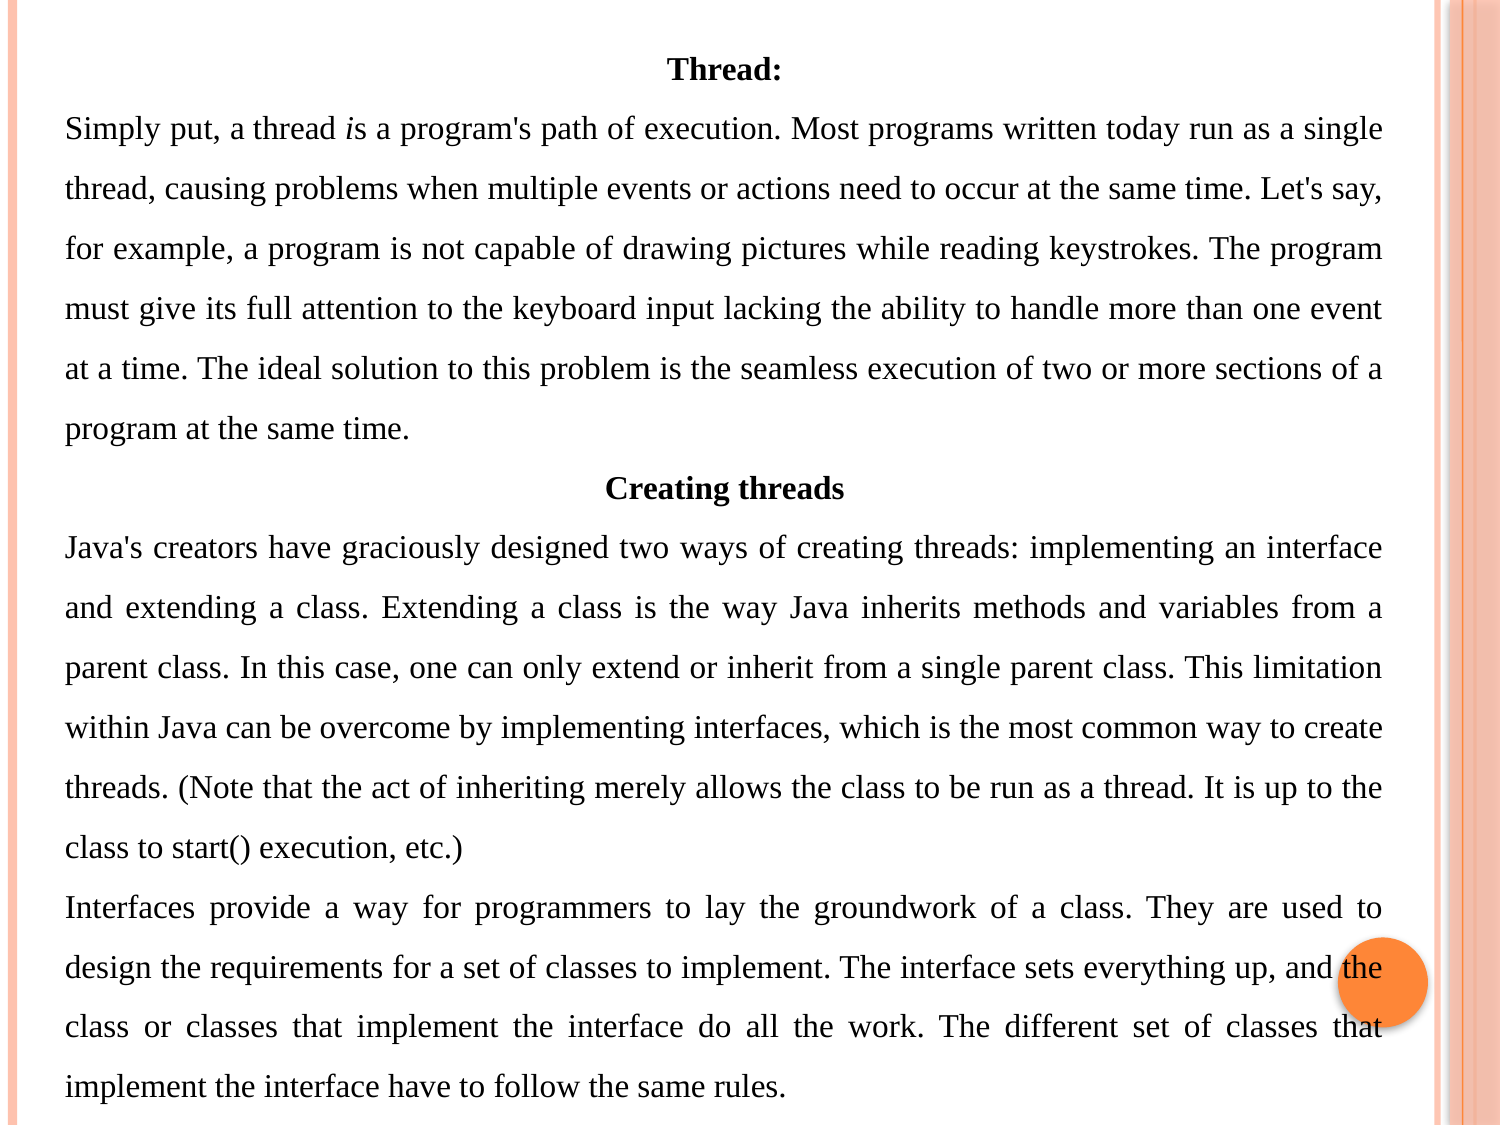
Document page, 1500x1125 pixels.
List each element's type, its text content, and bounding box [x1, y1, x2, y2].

text_box Thread: Simply put, a thread is a program's path of execution. Most programs written today run as a single thread, causing problems when multiple events or actions need to occur at the same time. Let's say, for example, a program is not capable of drawing pictures while reading keystrokes. The program must give its full attention to the keyboard input lacking the ability to handle more than one event at a time. The ideal solution to this problem is the seamless execution of two or more sections of a program at the same time. Creating threads Java's creators have graciously designed two ways of creating threads: implementing an interface and extending a class. Extending a class is the way Java inherits methods and variables from a parent class. In this case, one can only extend or inherit from a single parent class. This limitation within Java can be overcome by implementing interfaces, which is the most common way to create threads. (Note that the act of inheriting merely allows the class to be run as a thread. It is up to the class to start() execution, etc.) Interfaces provide a way for programmers to lay the groundwork of a class. They are used to design the requirements for a set of classes to implement. The interface sets everything up, and the class or classes that implement the interface do all the work. The different set of classes that implement the interface have to follow the same rules. [49, 19, 1400, 1112]
